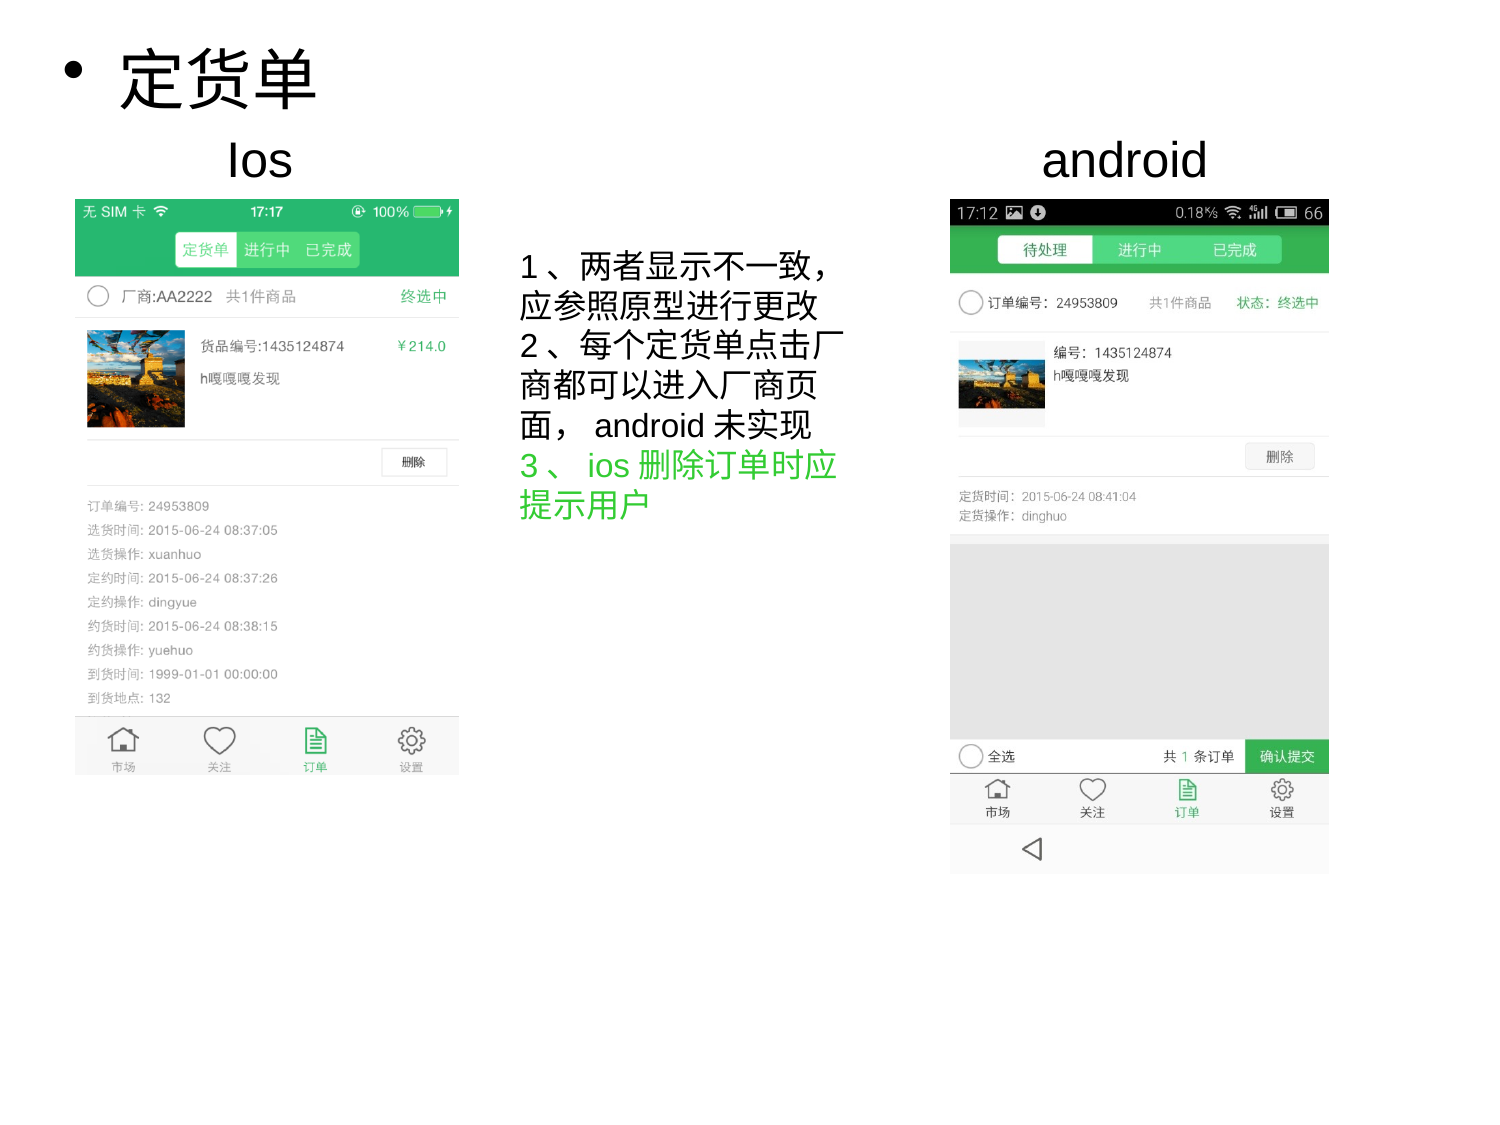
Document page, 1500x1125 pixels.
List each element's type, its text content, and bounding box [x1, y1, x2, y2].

list 定货单 Ios android [62, 37, 1425, 1005]
picture [949, 199, 1330, 874]
text_box 1、两者显示不一致，应参照原型进行更改 2、每个定货单点击厂商都可以进入厂商页面，android未实现 3、ios删除订单时应提示用户 [512, 237, 863, 532]
picture [74, 199, 459, 776]
